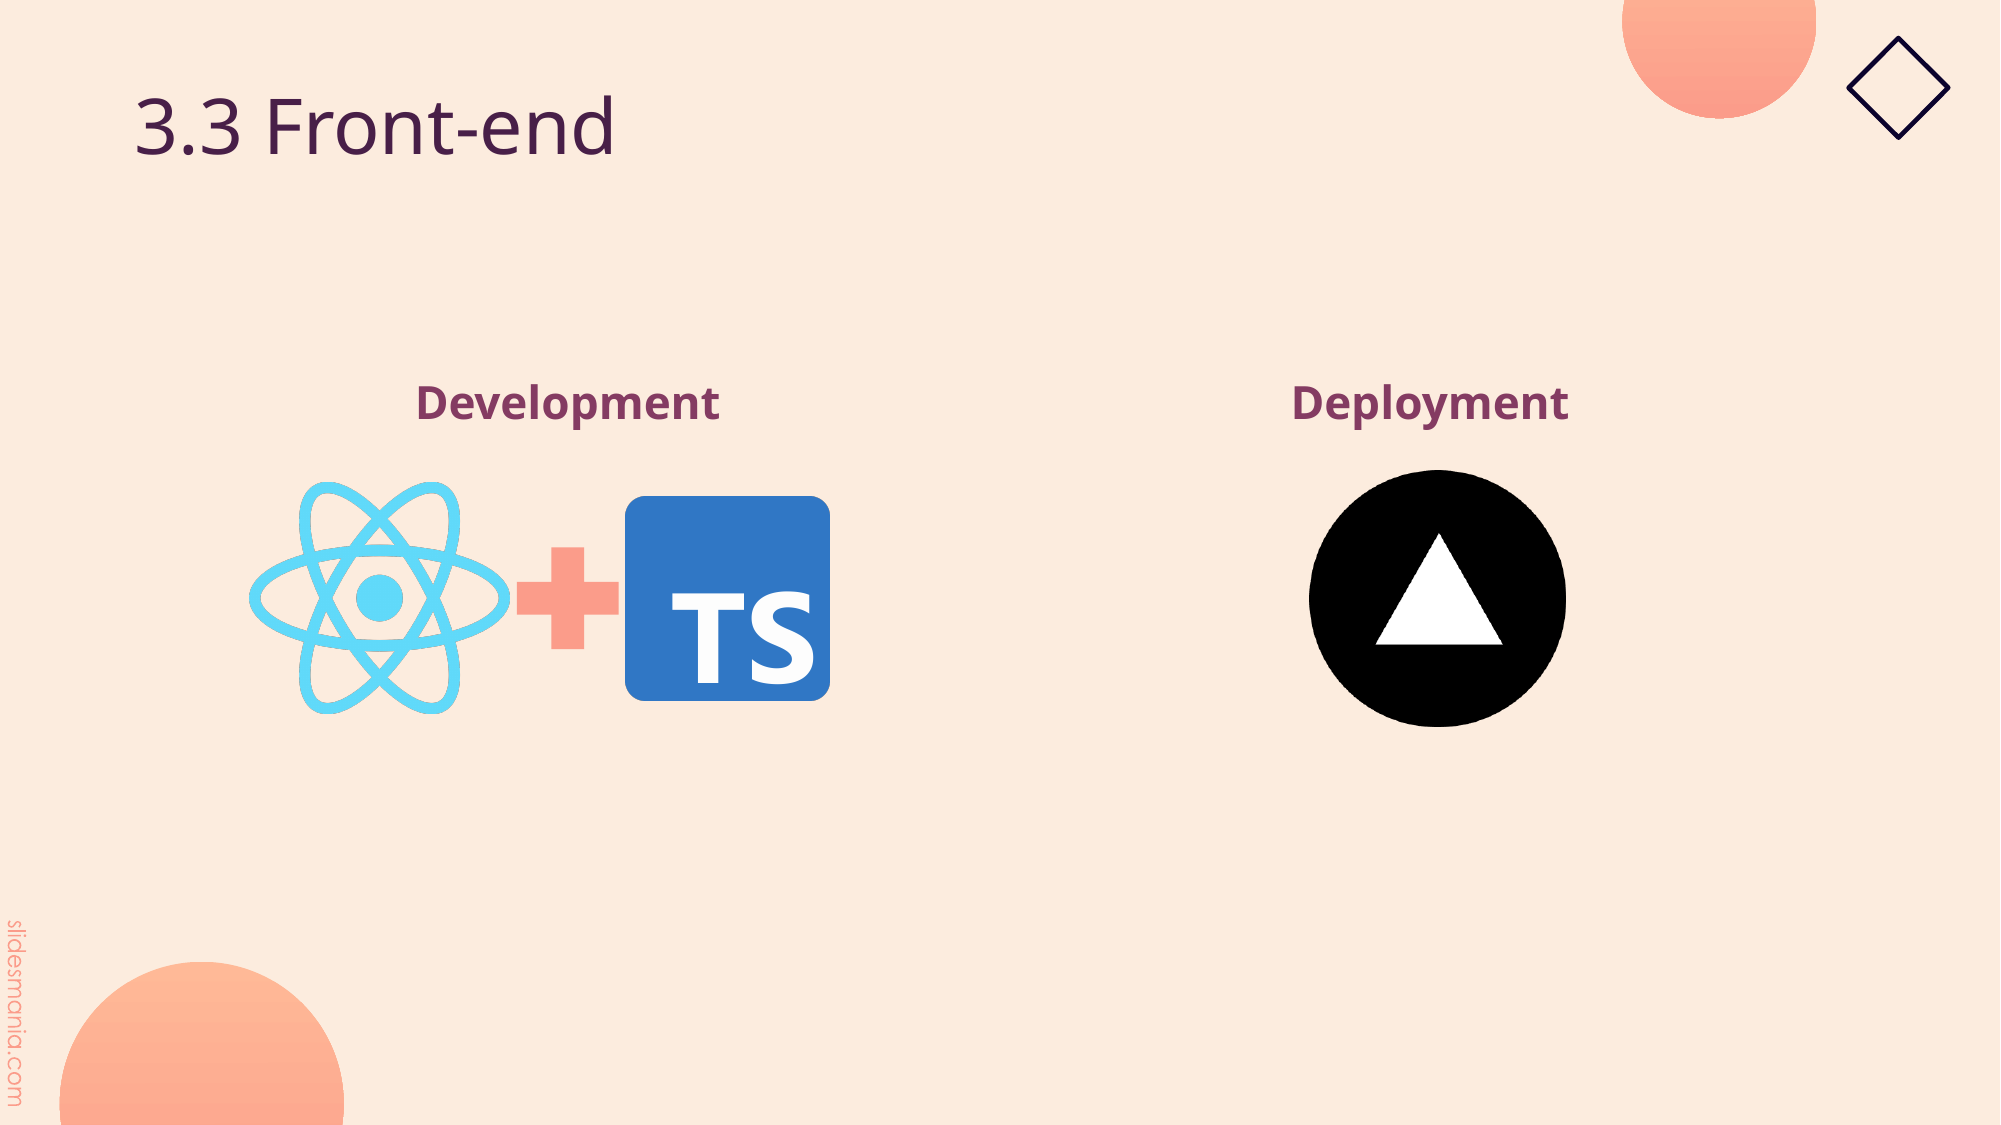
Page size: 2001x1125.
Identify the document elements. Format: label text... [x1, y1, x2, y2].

picture [1309, 469, 1566, 727]
title 3.3 Front-end [114, 57, 1753, 203]
picture [249, 482, 510, 715]
text_box [516, 547, 619, 650]
picture [625, 496, 830, 701]
text_box Development [399, 359, 751, 426]
text_box Deployment [1275, 359, 1600, 426]
